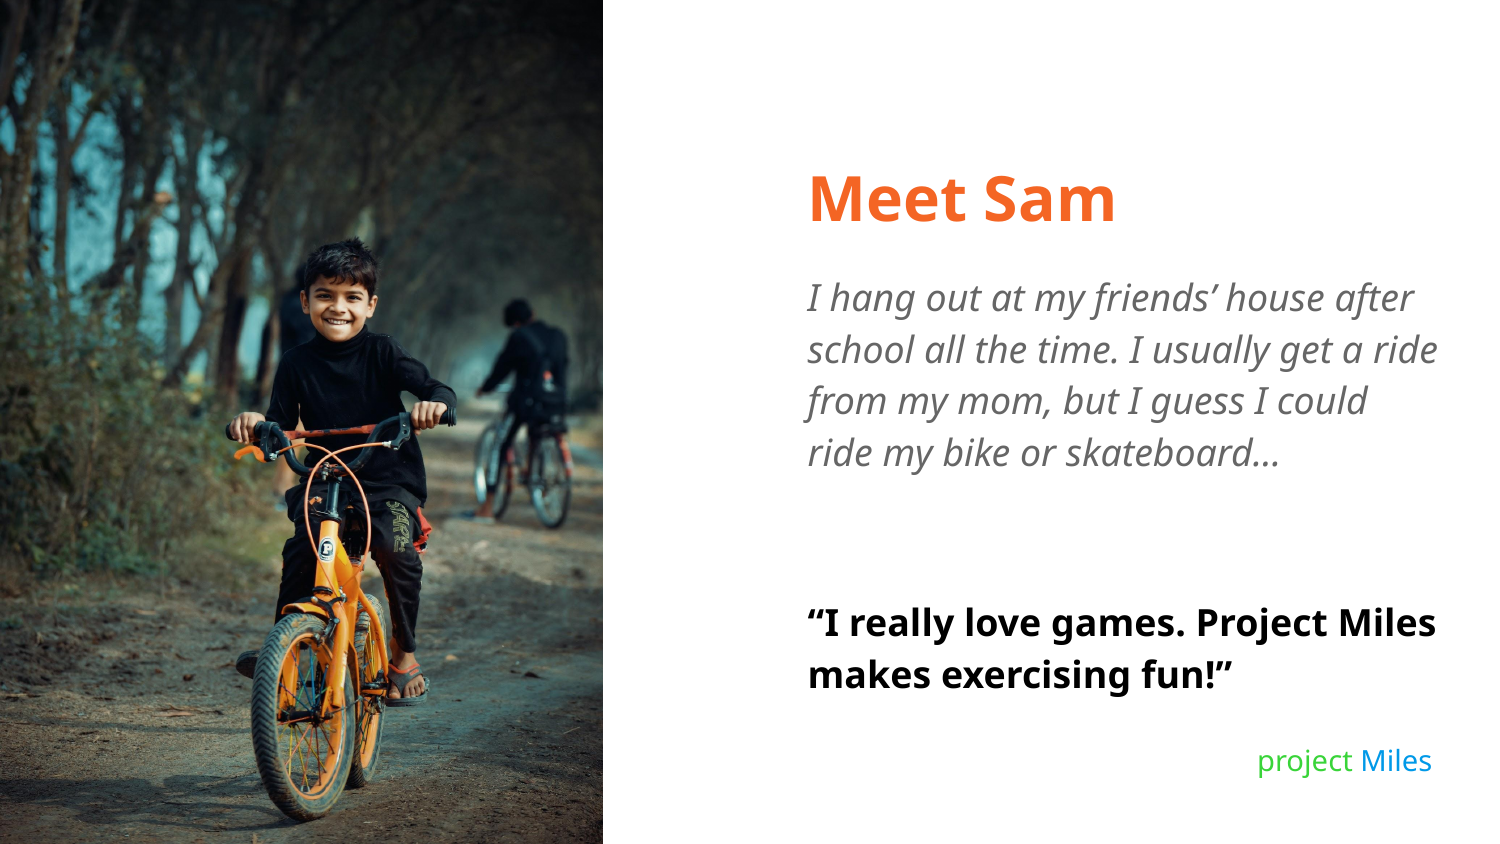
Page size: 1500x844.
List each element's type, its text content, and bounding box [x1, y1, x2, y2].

list Meet Sam I hang out at my friends’ house after school all the time. I usually get a ride from my mom, but I guess I could ride my bike or skateboard... “I really love games. Project Miles makes exercising fun!” [792, 160, 1455, 683]
picture [0, 0, 603, 844]
text_box project Miles [1242, 726, 1455, 792]
